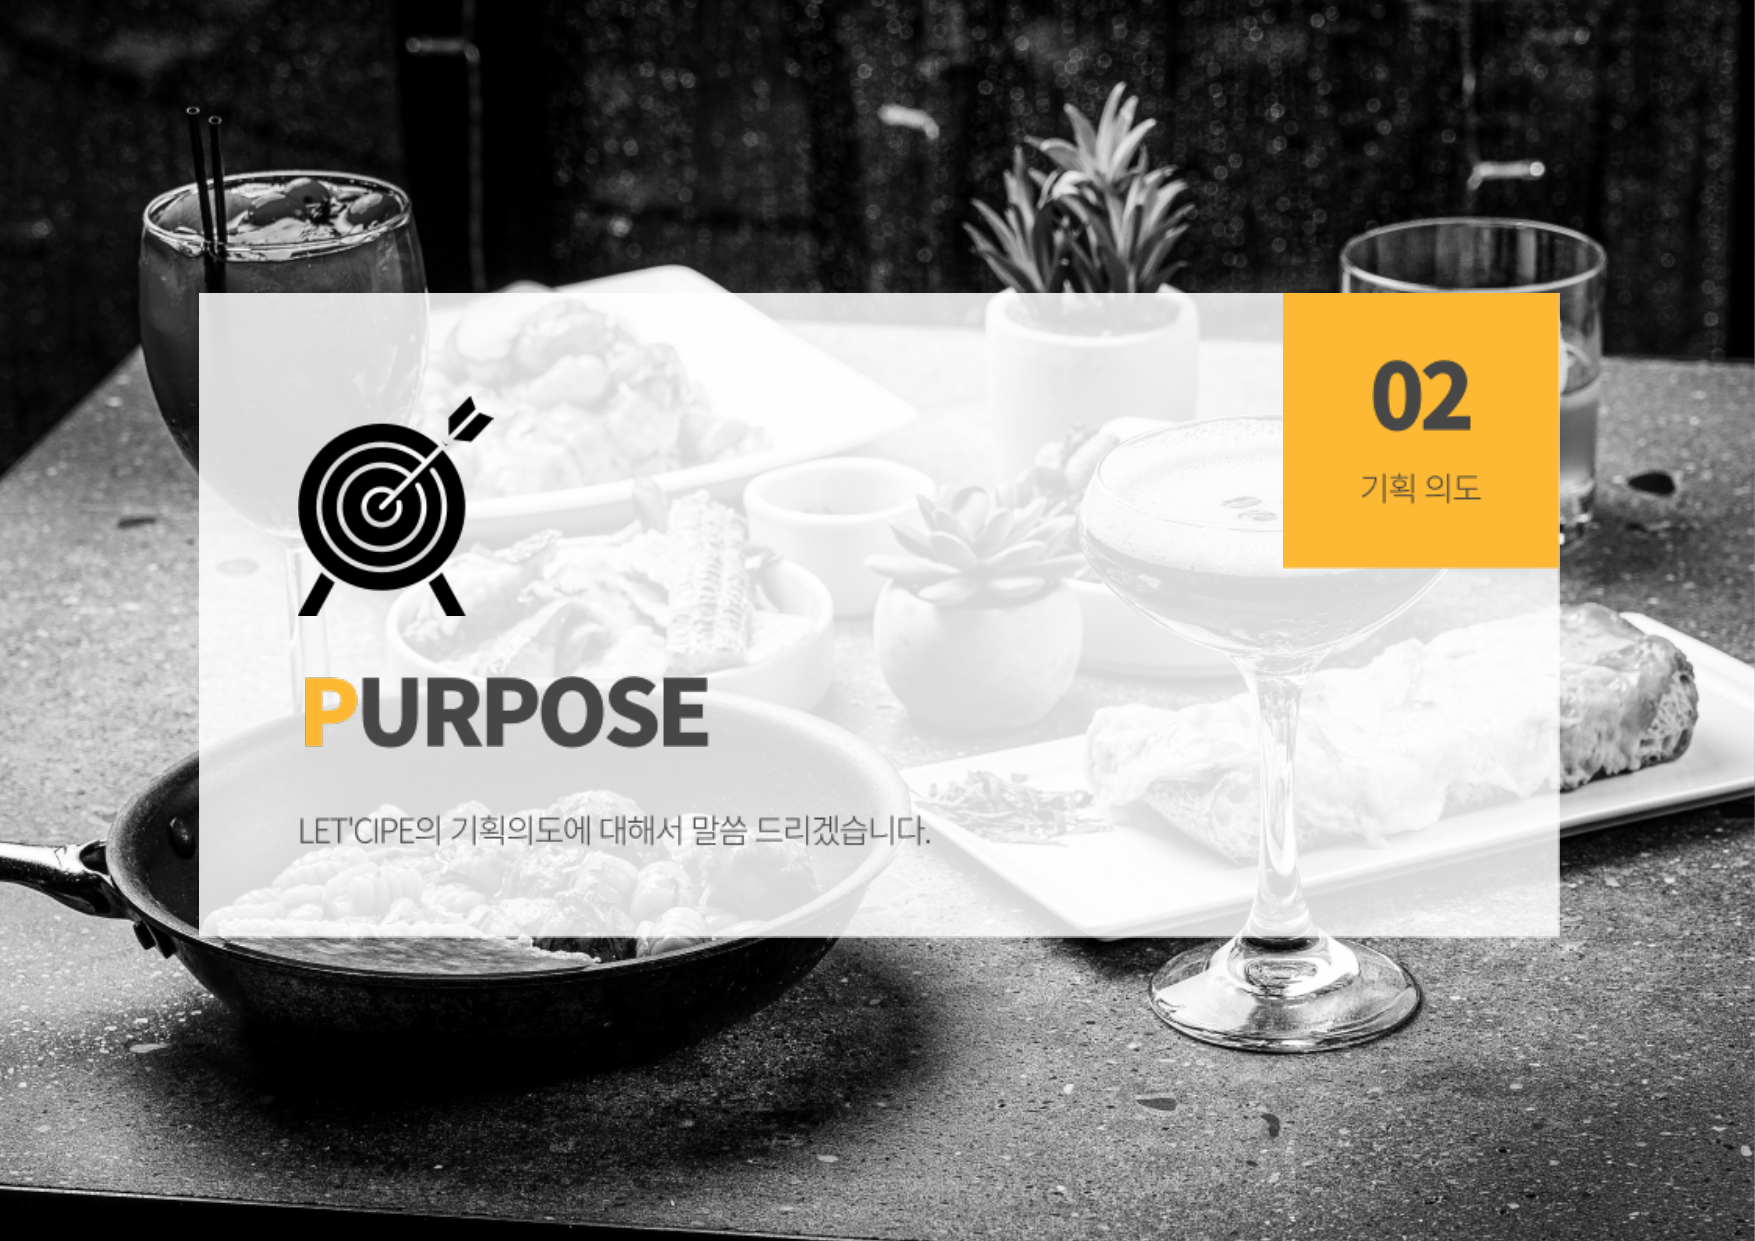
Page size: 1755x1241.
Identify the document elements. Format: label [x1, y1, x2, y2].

text_box [198, 293, 1560, 939]
text_box [298, 395, 494, 616]
text_box [0, 0, 1755, 1241]
picture [1350, 315, 1515, 528]
picture [284, 631, 948, 869]
text_box [1283, 292, 1560, 570]
